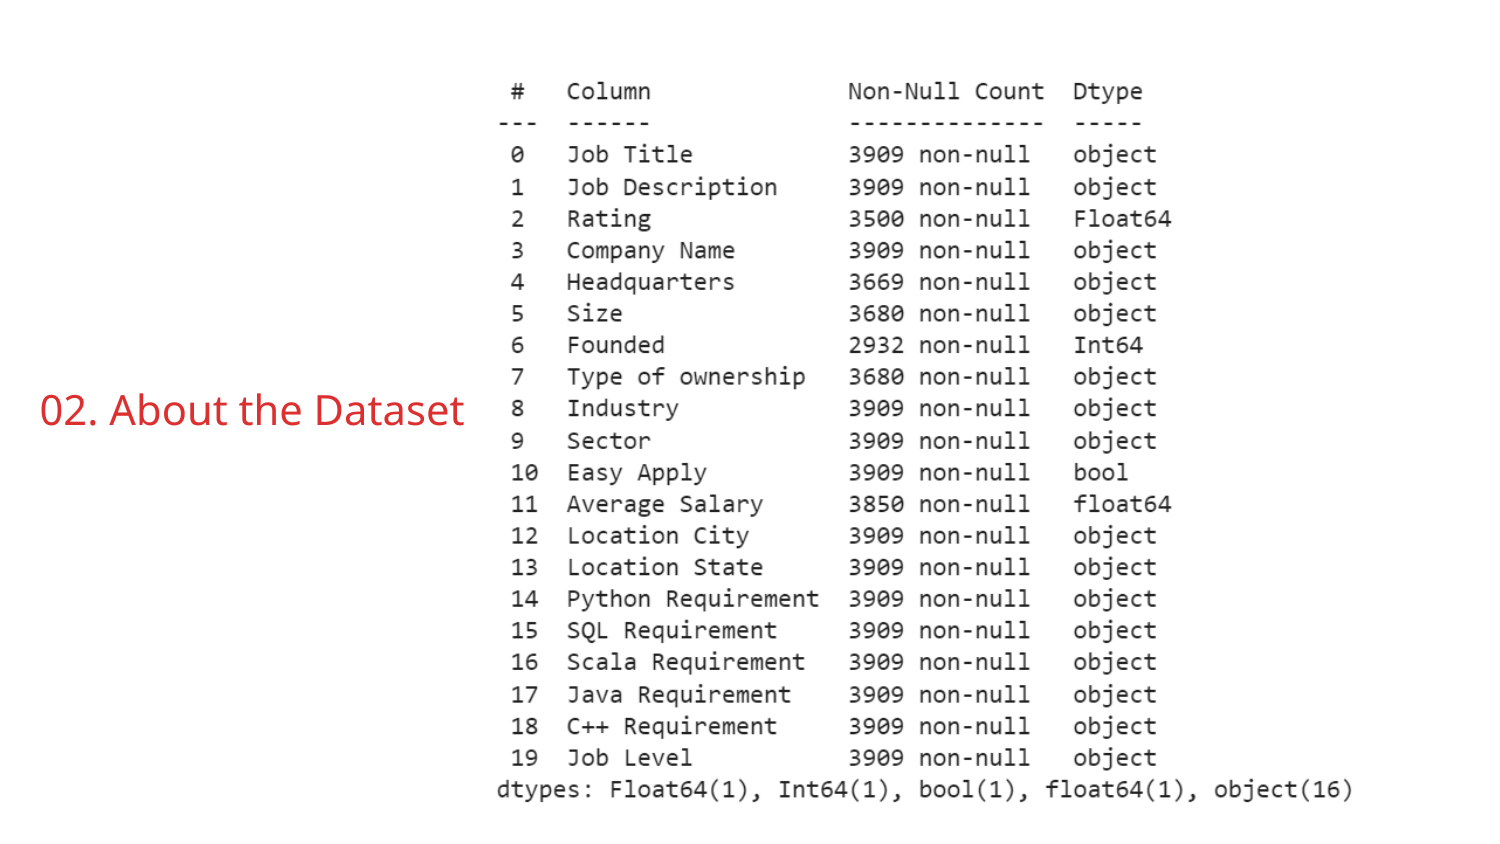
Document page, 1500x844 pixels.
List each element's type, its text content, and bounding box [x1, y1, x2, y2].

text_box 02. About the Dataset [24, 376, 484, 442]
picture [489, 75, 1365, 809]
